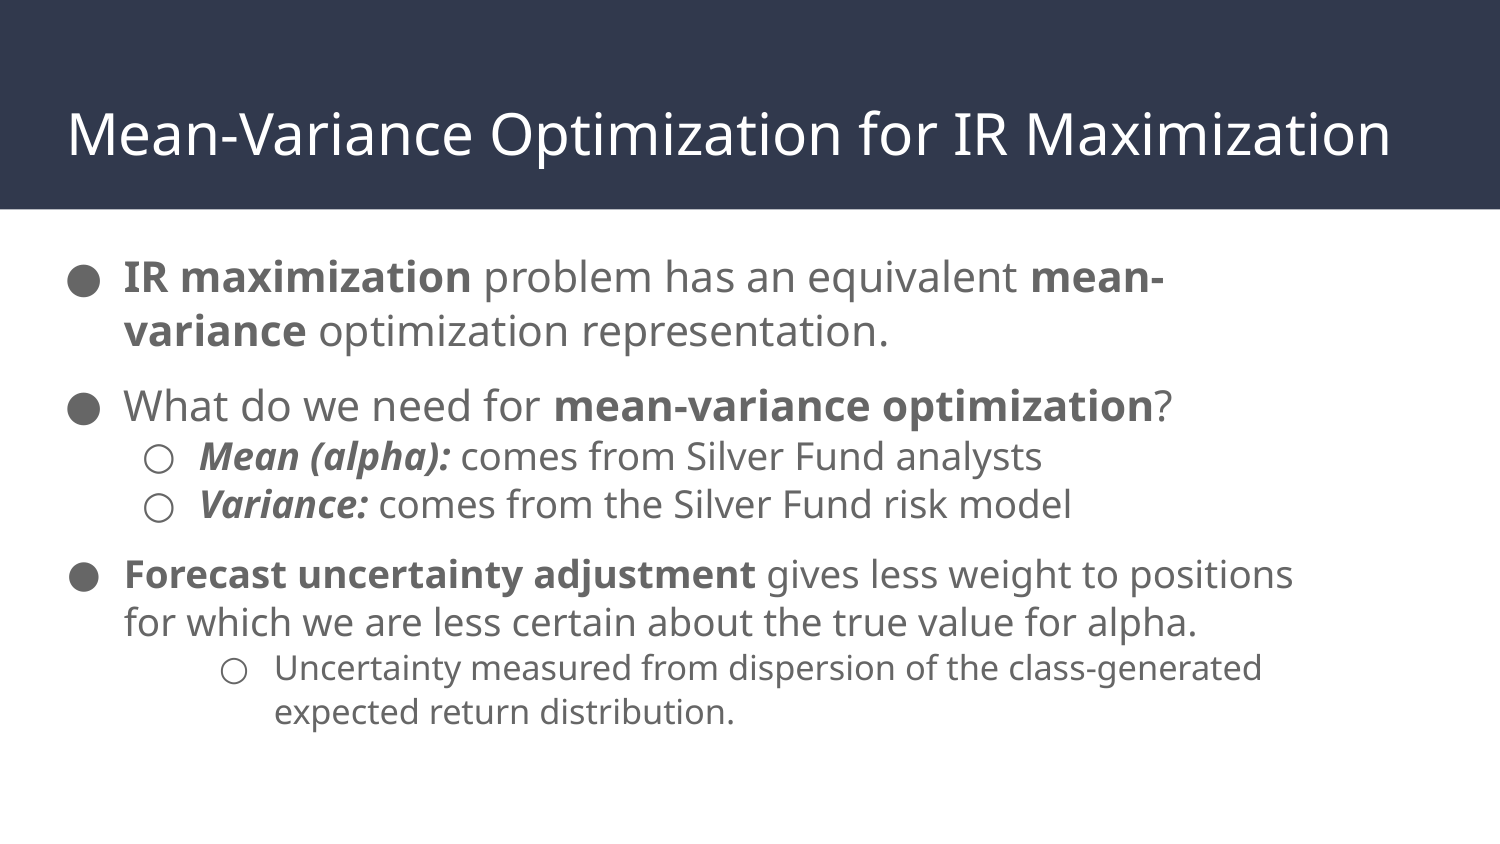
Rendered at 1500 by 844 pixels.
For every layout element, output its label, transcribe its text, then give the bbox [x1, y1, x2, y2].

title Mean-Variance Optimization for IR Maximization [51, 82, 1449, 185]
list IR maximization problem has an equivalent mean-variance optimization representation. What do we need for mean-variance optimization? Mean (alpha): comes from Silver Fund analysts Variance: comes from the Silver Fund risk model Forecast uncertainty adjustment gives less weight to positions for which we are less certain about the true value for alpha. Uncertainty measured from dispersion of the class-generated expected return distribution. [33, 232, 1361, 793]
